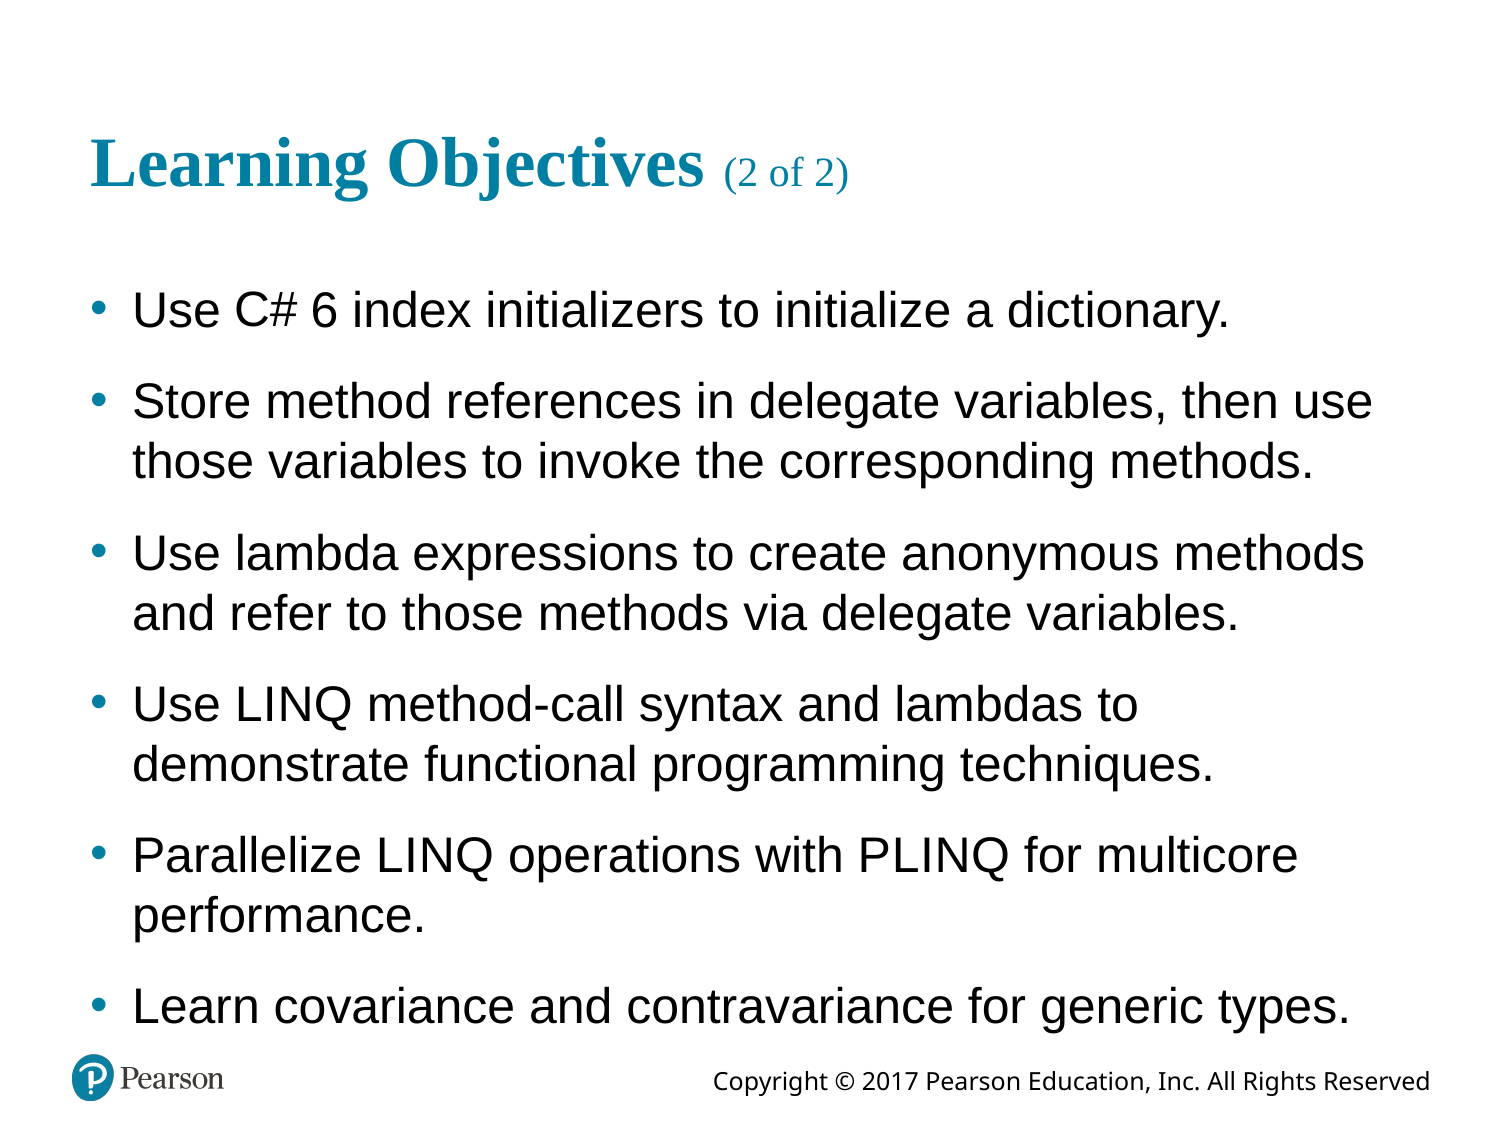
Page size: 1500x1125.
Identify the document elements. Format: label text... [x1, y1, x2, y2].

title Learning Objectives (2 of 2) [75, 35, 1425, 216]
picture [72, 1054, 88, 1070]
picture [98, 1054, 224, 1101]
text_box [227, 281, 307, 340]
picture [72, 1087, 83, 1101]
list 6 index initializers to initialize a dictionary. Store method references in delegate variables, then use those variables to invoke the corresponding methods. Use lambda expressions to create anonymous methods and refer to those methods via delegate variables. Use L I N Q method-call syntax and lambdas to demonstrate functional programming techniques. Parallelize L I N Q operations with P L I N Q for multicore performance. Learn covariance and contravariance for generic types. [75, 262, 1425, 1048]
picture [80, 1063, 106, 1088]
